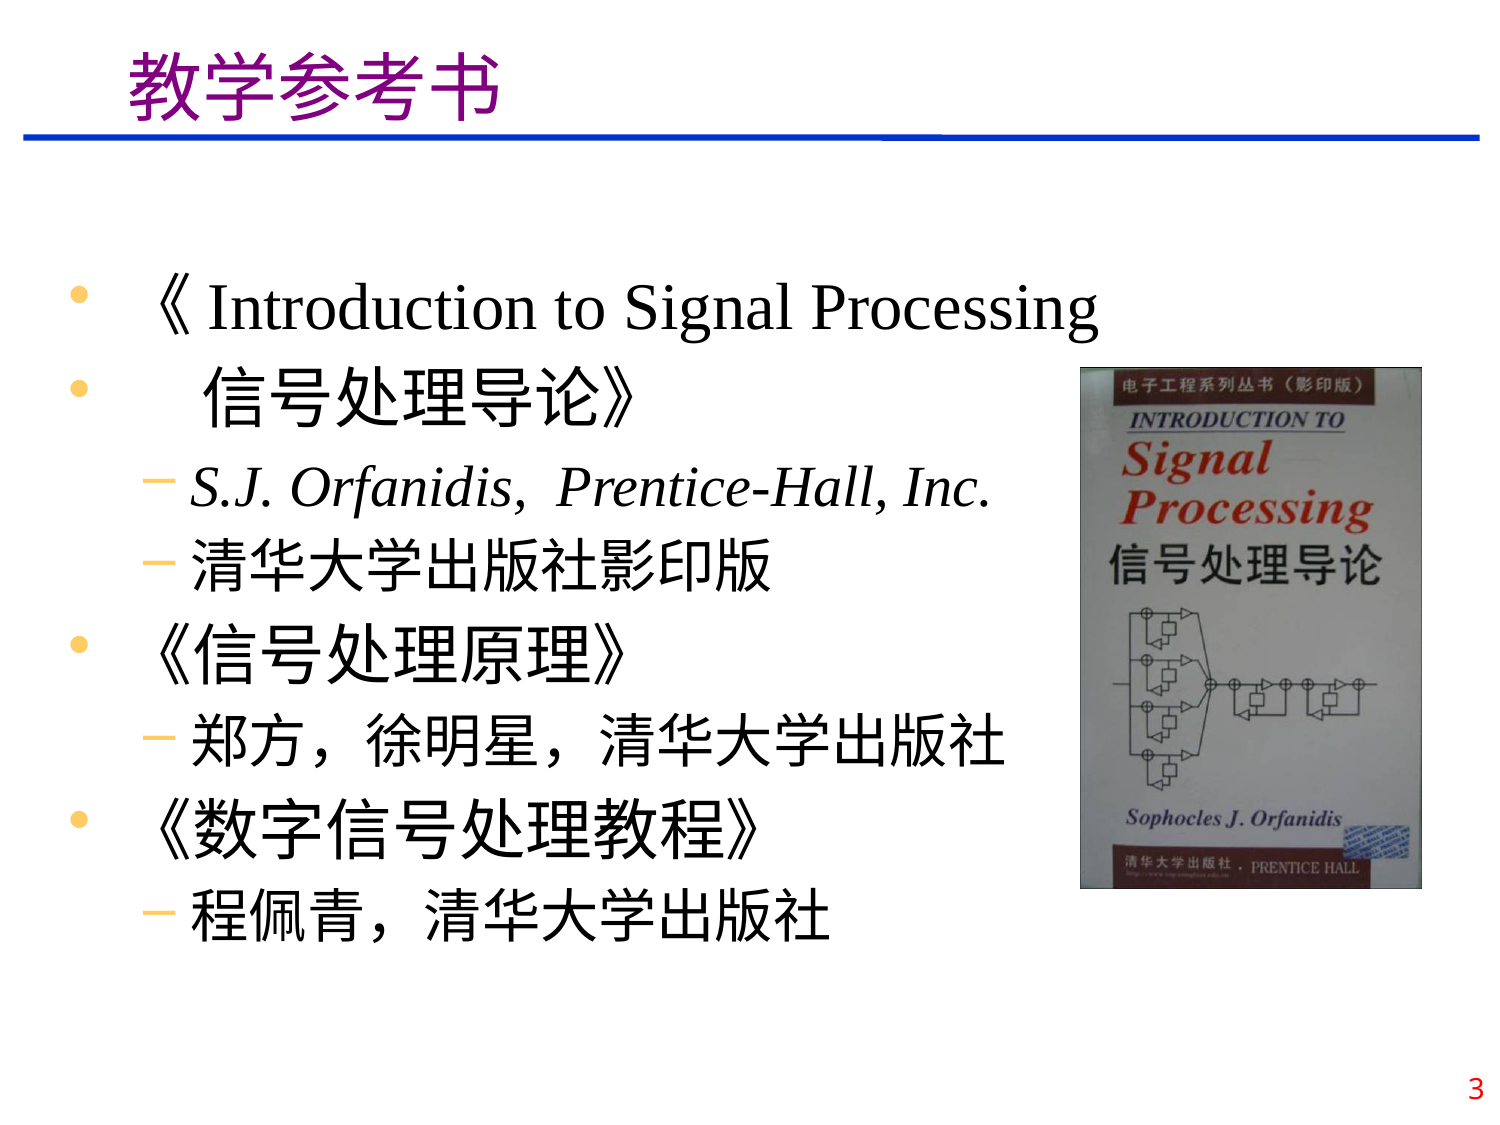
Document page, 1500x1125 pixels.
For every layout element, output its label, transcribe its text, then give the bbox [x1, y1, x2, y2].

picture [1080, 367, 1422, 889]
title 教学参考书 [112, 31, 1388, 139]
list 《Introduction to Signal Processing 信号处理导论》 S.J. Orfanidis, Prentice-Hall, Inc. 清华大学出版社影印版 《信号处理原理》 郑方，徐明星，清华大学出版社 《数字信号处理教程》 程佩青，清华大学出版社 [53, 255, 1500, 1024]
slide_number 3 [1187, 1062, 1500, 1125]
